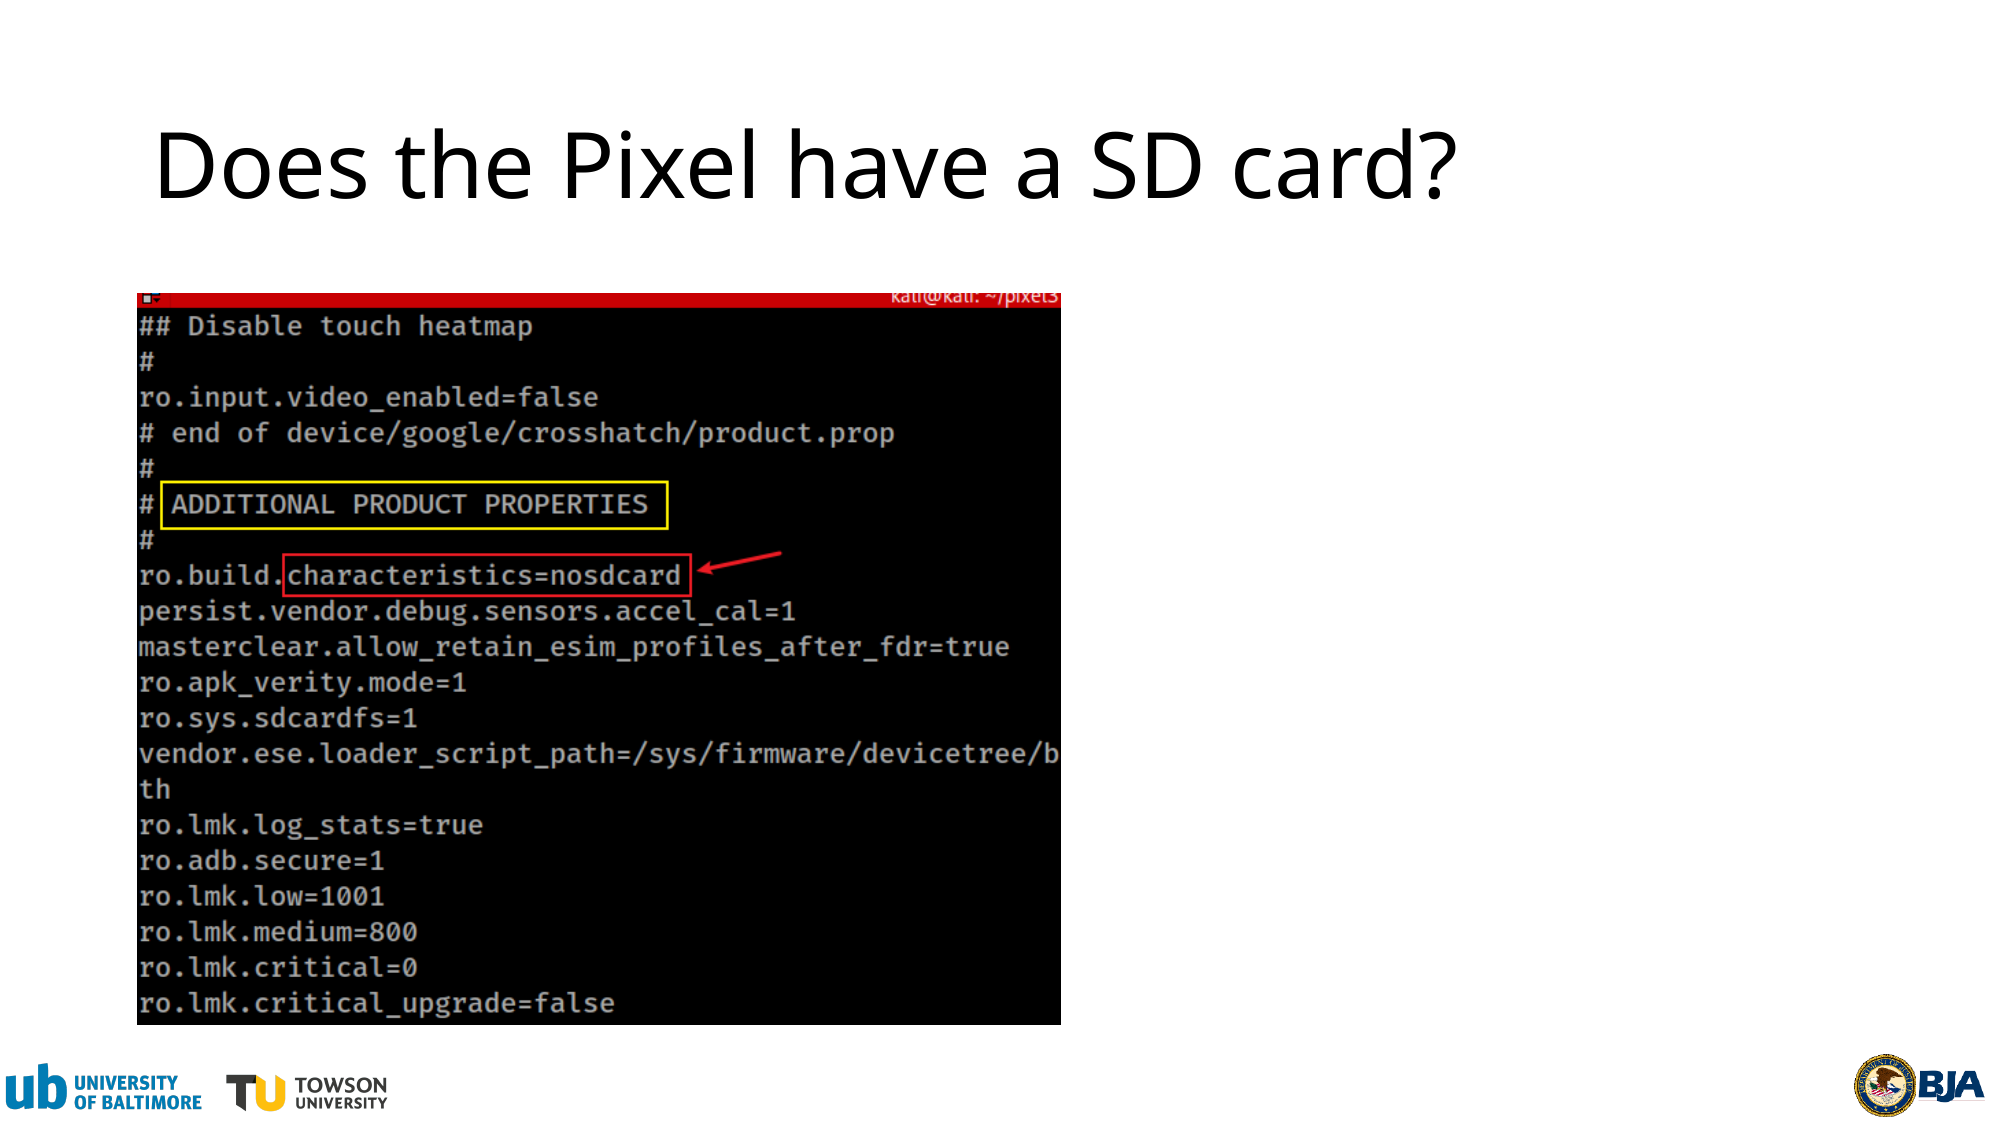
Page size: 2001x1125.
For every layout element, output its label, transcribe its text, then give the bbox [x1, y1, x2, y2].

title Does the Pixel have a SD card? [137, 59, 1863, 278]
picture [1854, 1054, 1986, 1117]
picture [0, 1031, 407, 1125]
picture [137, 293, 1061, 1025]
